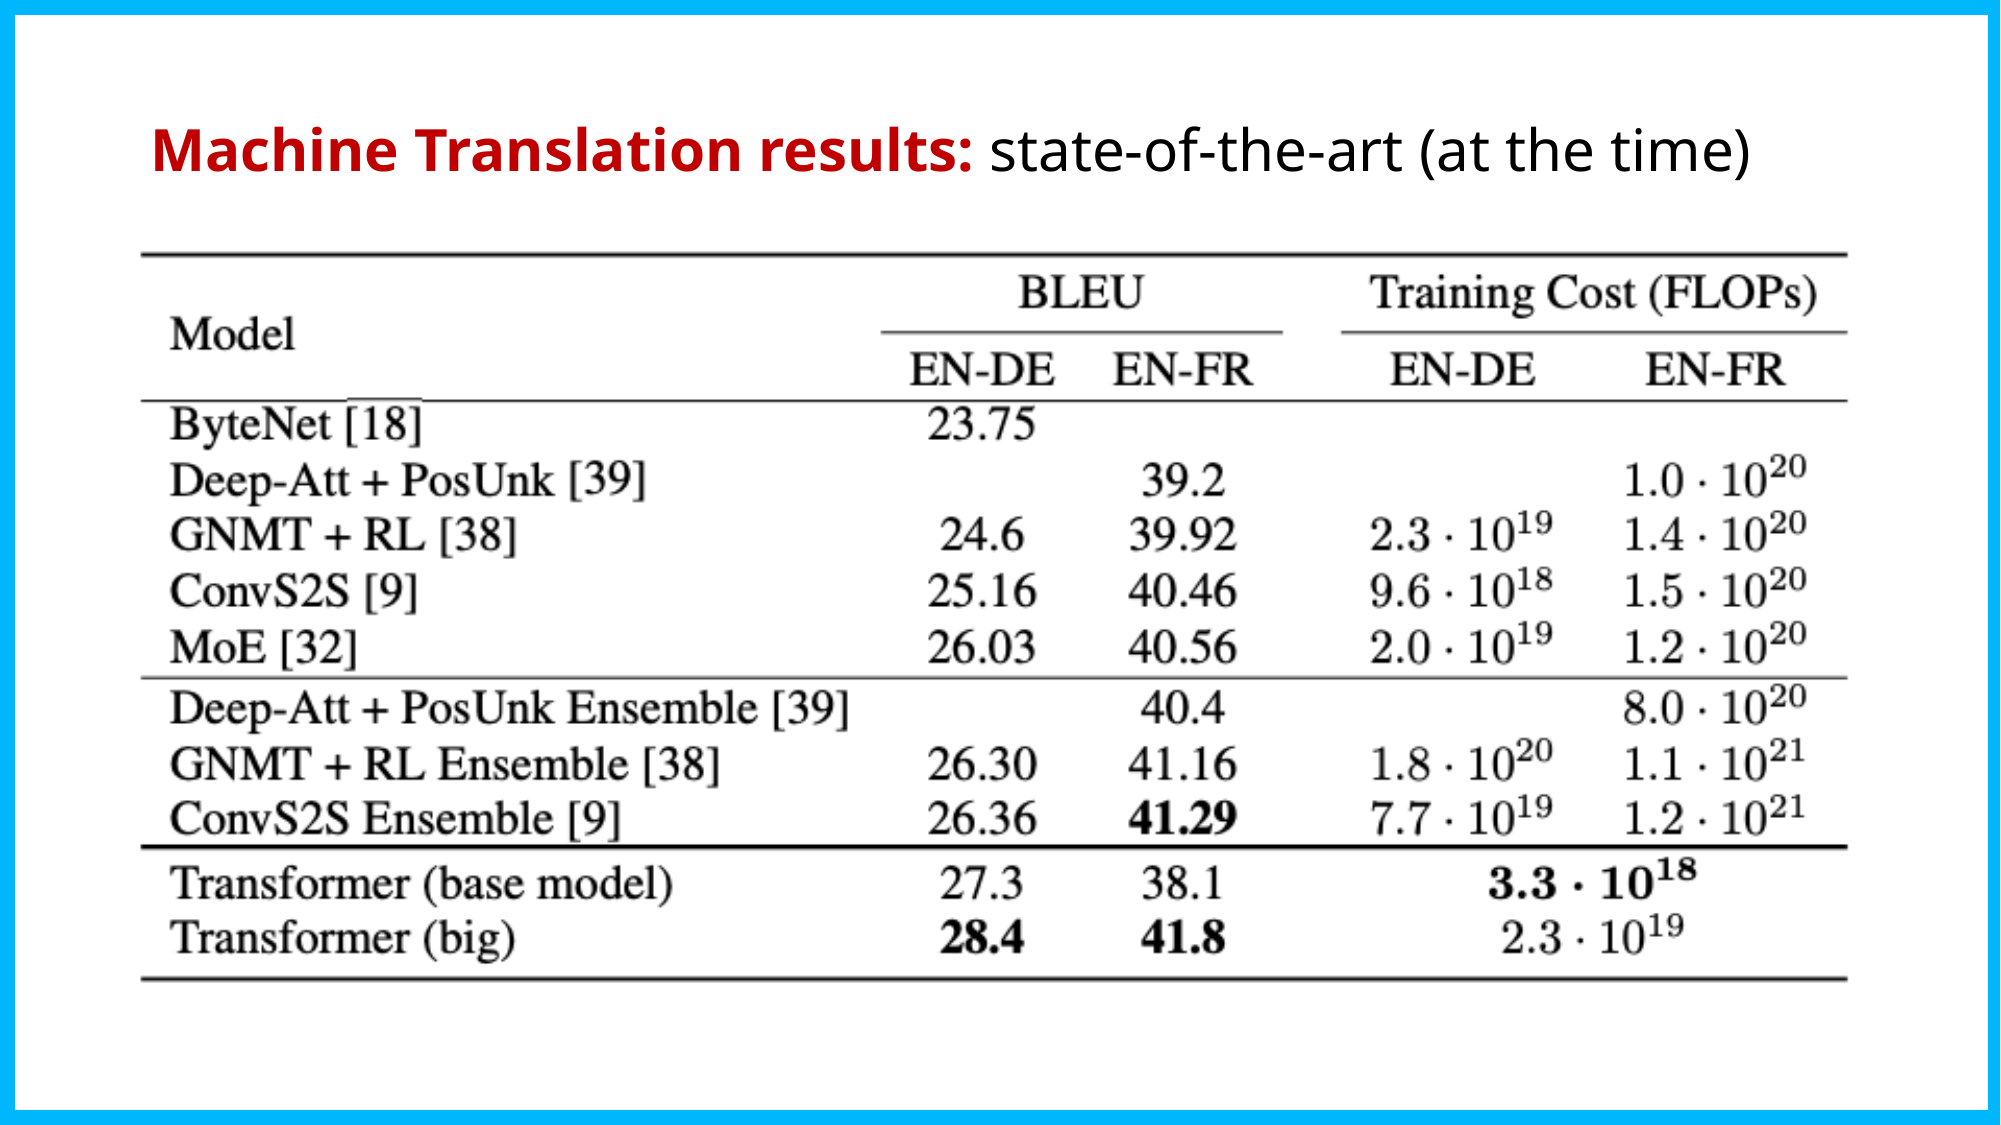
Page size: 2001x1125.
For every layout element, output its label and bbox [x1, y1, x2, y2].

text_box [135, 70, 1807, 172]
picture [135, 250, 1865, 987]
